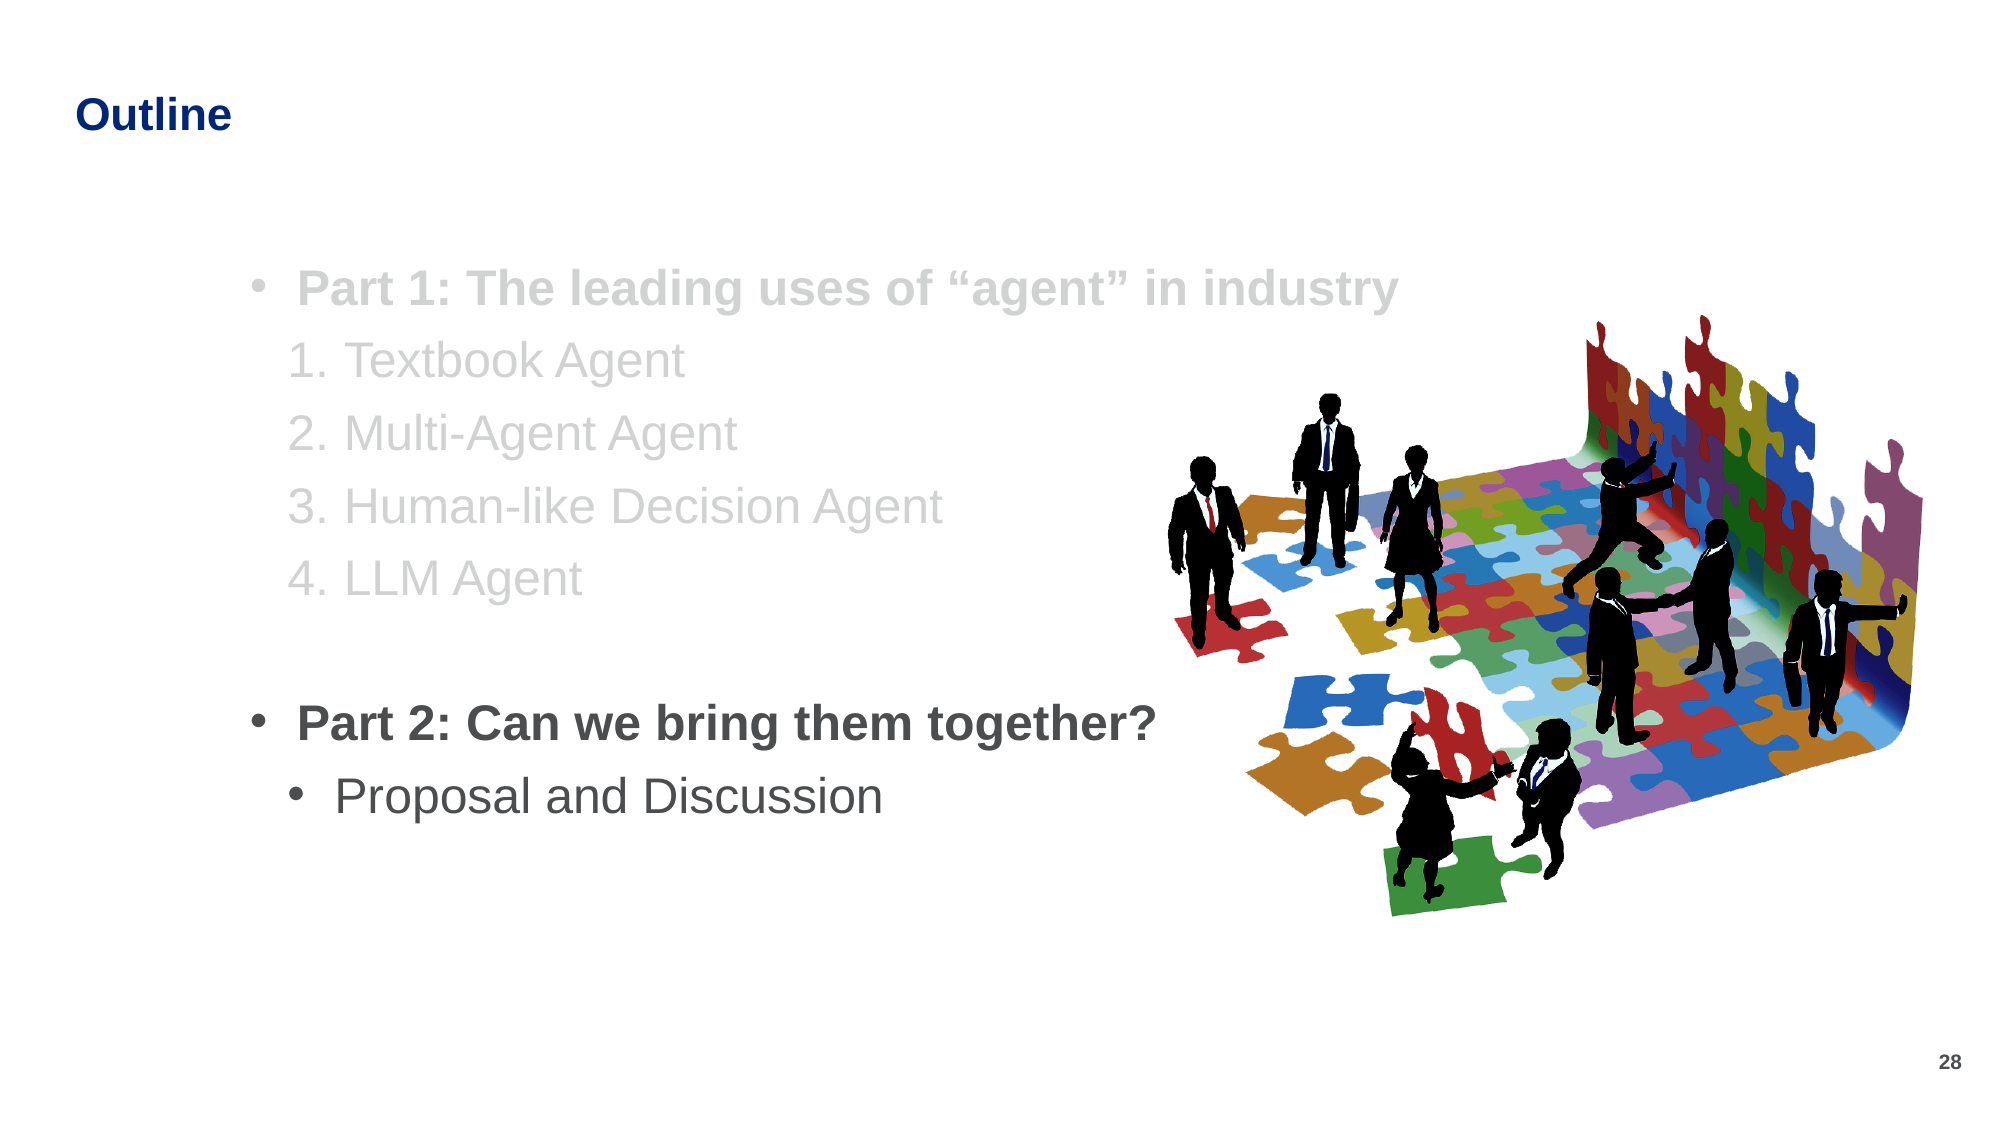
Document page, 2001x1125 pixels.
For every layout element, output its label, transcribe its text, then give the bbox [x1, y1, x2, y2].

title Outline [75, 91, 1650, 142]
picture [1165, 311, 1925, 918]
list Part 1: The leading uses of “agent” in industry Textbook Agent Multi-Agent Agent Human-like Decision Agent LLM Agent Part 2: Can we bring them together? Proposal and Discussion [249, 659, 1165, 901]
text_box [110, 206, 1886, 659]
